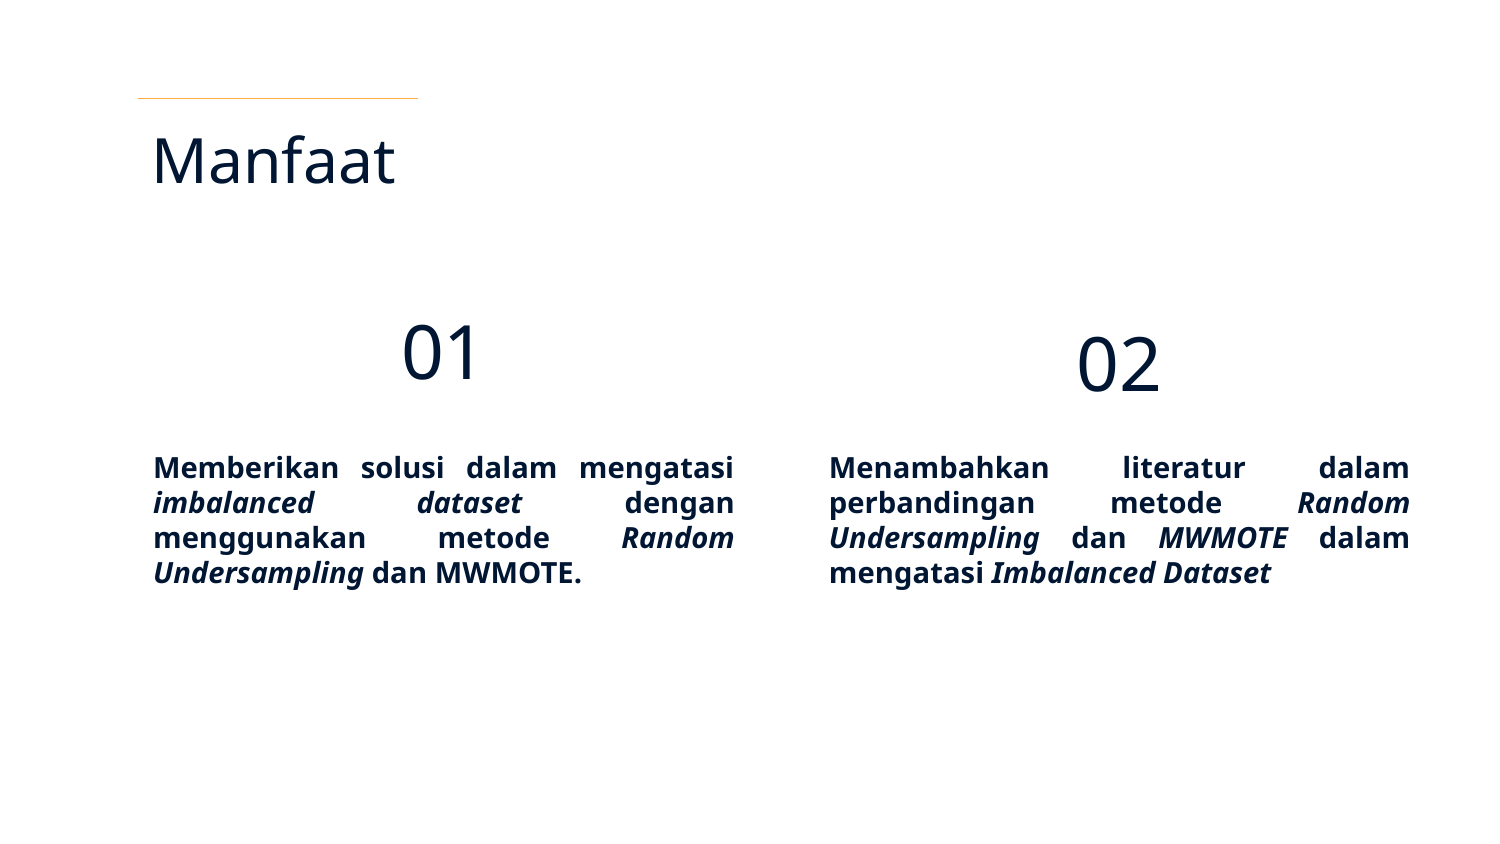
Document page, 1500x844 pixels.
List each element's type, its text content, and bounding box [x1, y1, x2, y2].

subtitle Menambahkan literatur dalam perbandingan metode Random Undersampling dan MWMOTE dalam mengatasi Imbalanced Dataset [813, 434, 1426, 638]
title 01 [365, 281, 524, 410]
title Manfaat [0, 69, 548, 211]
title 02 [950, 303, 1290, 422]
subtitle Memberikan solusi dalam mengatasi imbalanced dataset dengan menggunakan metode Random Undersampling dan MWMOTE. [138, 434, 750, 638]
